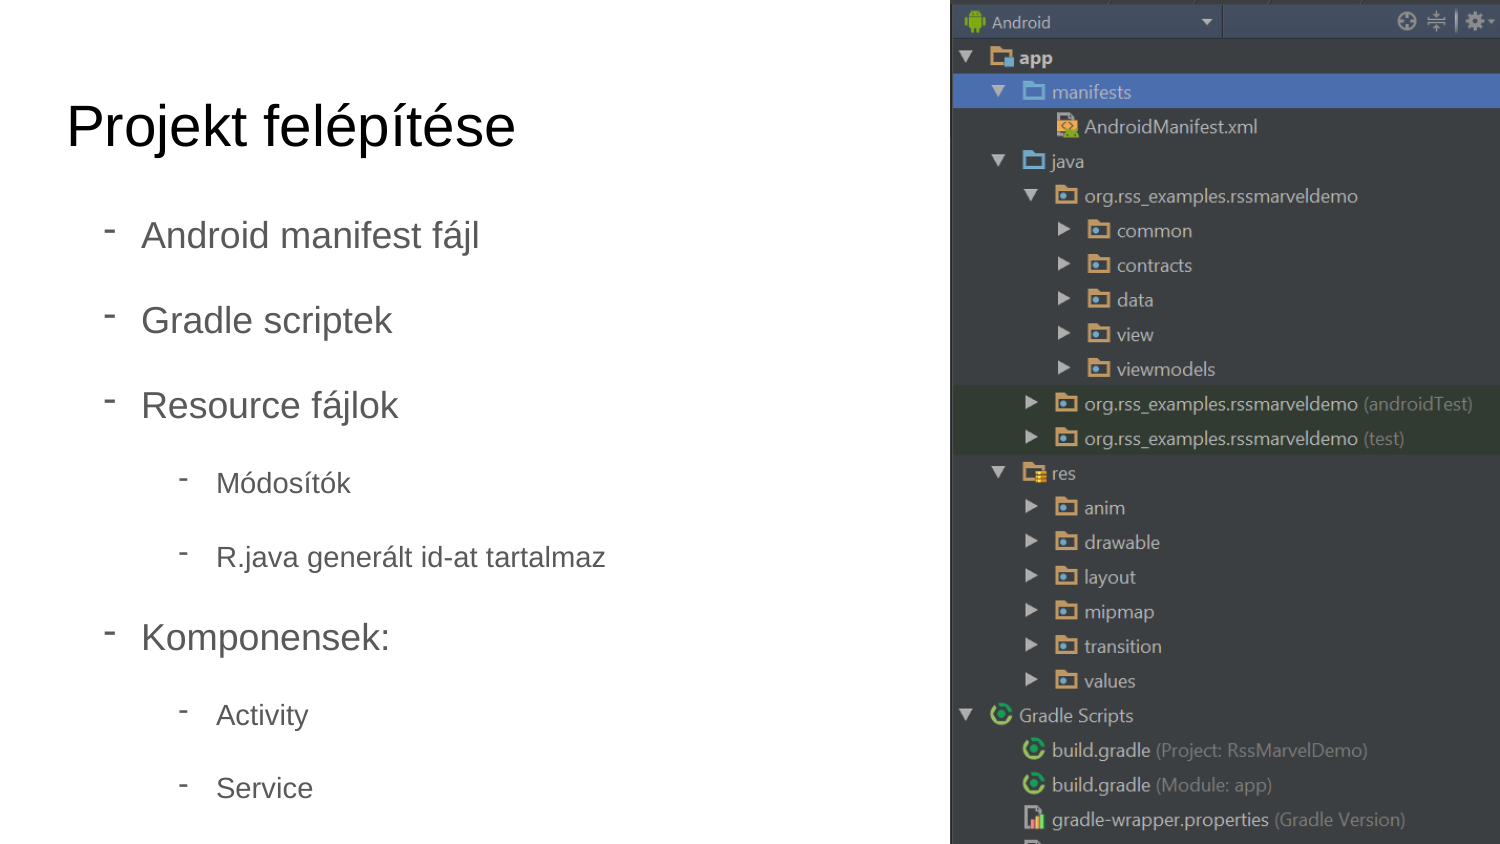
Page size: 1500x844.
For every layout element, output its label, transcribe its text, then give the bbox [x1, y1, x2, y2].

list Android manifest fájl Gradle scriptek Resource fájlok Módosítók R.java generált id-at tartalmaz Komponensek: Activity Service Broadcast Receiver Content Provider [51, 189, 945, 697]
title Projekt felépítése [51, 72, 945, 167]
picture [950, 0, 1500, 844]
